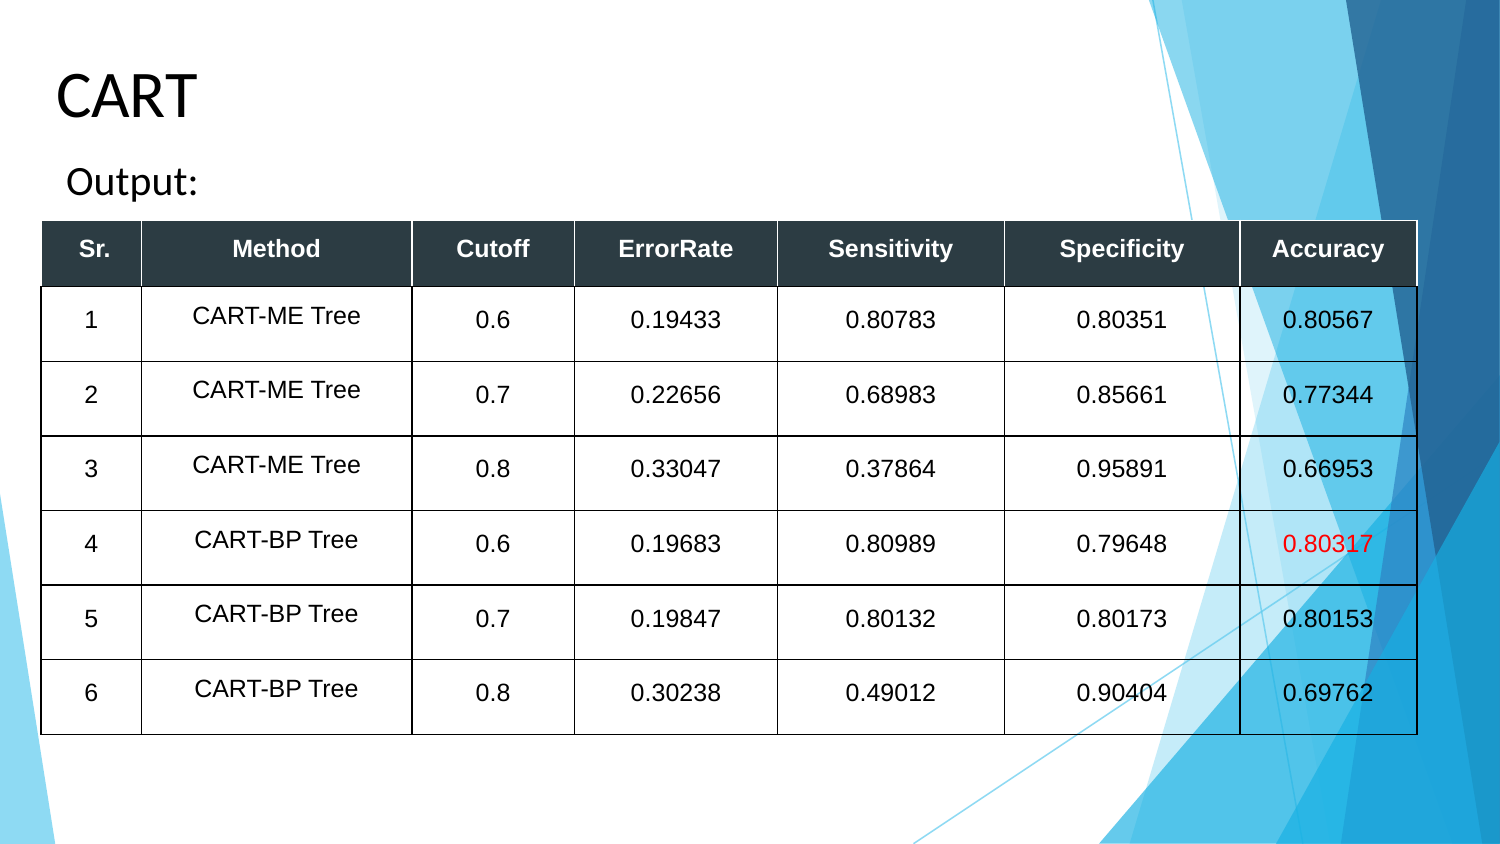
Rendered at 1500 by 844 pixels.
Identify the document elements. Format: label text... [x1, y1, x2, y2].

table_cell 0.95891 [1005, 437, 1239, 510]
table_cell CART-BP Tree [142, 511, 411, 584]
table_cell 0.7 [413, 586, 574, 659]
table_cell 0.66953 [1241, 437, 1416, 510]
table_cell 0.37864 [778, 437, 1004, 510]
list Output: [51, 138, 1449, 221]
table_cell 0.80153 [1241, 586, 1416, 659]
table_cell 0.8 [413, 437, 574, 510]
table_cell 0.80783 [778, 287, 1004, 361]
table_cell 0.8 [413, 660, 574, 734]
table_cell 0.80351 [1005, 287, 1239, 361]
table_cell 0.33047 [575, 437, 777, 510]
table_header Sr. [42, 221, 141, 286]
table_cell 4 [42, 511, 141, 584]
table_header Sensitivity [778, 221, 1004, 286]
table_cell 0.6 [413, 511, 574, 584]
table_cell 1 [42, 287, 141, 361]
table_header Method [142, 221, 411, 286]
table_cell 0.69762 [1241, 660, 1416, 734]
table_cell CART-BP Tree [142, 586, 411, 659]
table_cell 5 [42, 586, 141, 659]
title CART [40, 35, 1439, 111]
table_cell 0.85661 [1005, 362, 1239, 435]
table_cell 0.80989 [778, 511, 1004, 584]
table_cell 0.79648 [1005, 511, 1239, 584]
table_cell 0.6 [413, 287, 574, 361]
table_cell 0.80173 [1005, 586, 1239, 659]
table_header ErrorRate [575, 221, 777, 286]
table_cell 0.7 [413, 362, 574, 435]
table_cell 2 [42, 362, 141, 435]
table_cell 6 [42, 660, 141, 734]
table_cell 0.80567 [1241, 287, 1416, 361]
table_cell 0.22656 [575, 362, 777, 435]
table_cell 0.19847 [575, 586, 777, 659]
table_cell CART-ME Tree [142, 437, 411, 510]
table_cell 0.80317 [1241, 511, 1416, 584]
table_header Accuracy [1241, 221, 1416, 286]
table_cell 0.80132 [778, 586, 1004, 659]
table_header Cutoff [413, 221, 574, 286]
table_cell 0.19683 [575, 511, 777, 584]
table_cell CART-ME Tree [142, 362, 411, 435]
table_cell CART-BP Tree [142, 660, 411, 734]
table_cell 0.49012 [778, 660, 1004, 734]
table_cell 0.19433 [575, 287, 777, 361]
table_cell 0.30238 [575, 660, 777, 734]
table_cell 3 [42, 437, 141, 510]
table_cell 0.68983 [778, 362, 1004, 435]
table_cell 0.90404 [1005, 660, 1239, 734]
table_header Specificity [1005, 221, 1239, 286]
table_cell CART-ME Tree [142, 287, 411, 361]
table_cell 0.77344 [1241, 362, 1416, 435]
